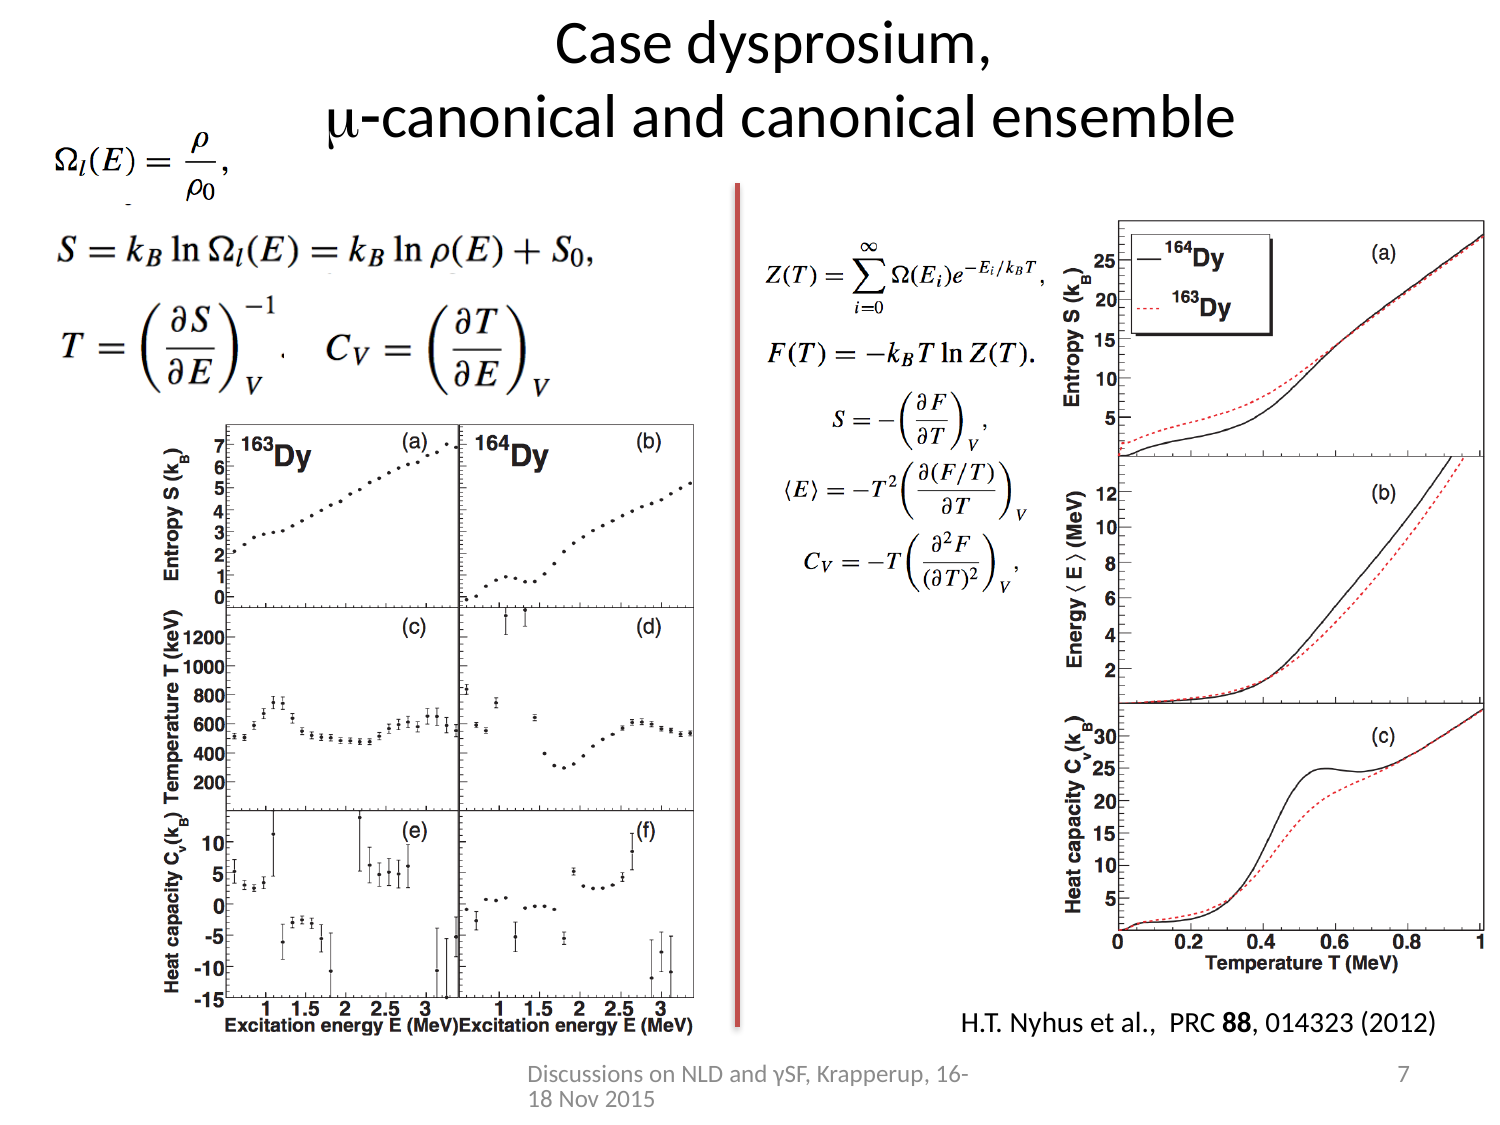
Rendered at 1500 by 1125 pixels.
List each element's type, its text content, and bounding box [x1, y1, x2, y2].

slide_number 7 [1074, 1046, 1425, 1103]
text_box H.T. Nyhus et al., PRC 88, 014323 (2012) [780, 995, 1452, 1046]
footer Discussions on NLD and γSF, Krapperup, 16-18 Nov 2015 [512, 1042, 988, 1103]
picture [742, 182, 1500, 992]
picture [0, 104, 738, 1044]
title Case dysprosium, m-canonical and canonical ensemble [216, 0, 1346, 158]
